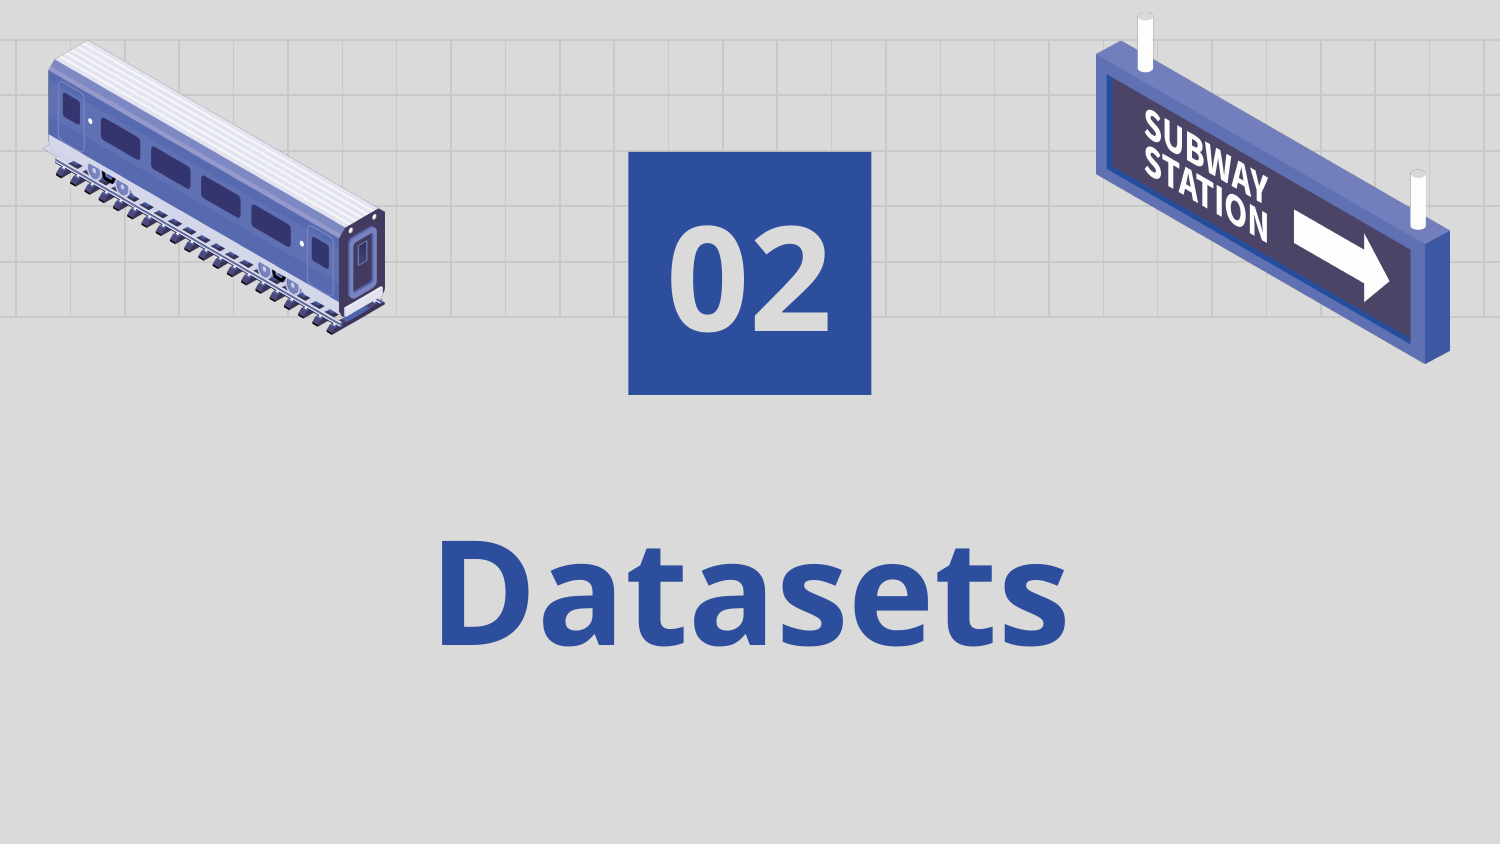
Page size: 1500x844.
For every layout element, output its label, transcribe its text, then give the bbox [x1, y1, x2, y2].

picture [1096, 12, 1451, 364]
picture [41, 40, 385, 335]
title Datasets [205, 487, 1295, 686]
title 02 [628, 151, 872, 395]
